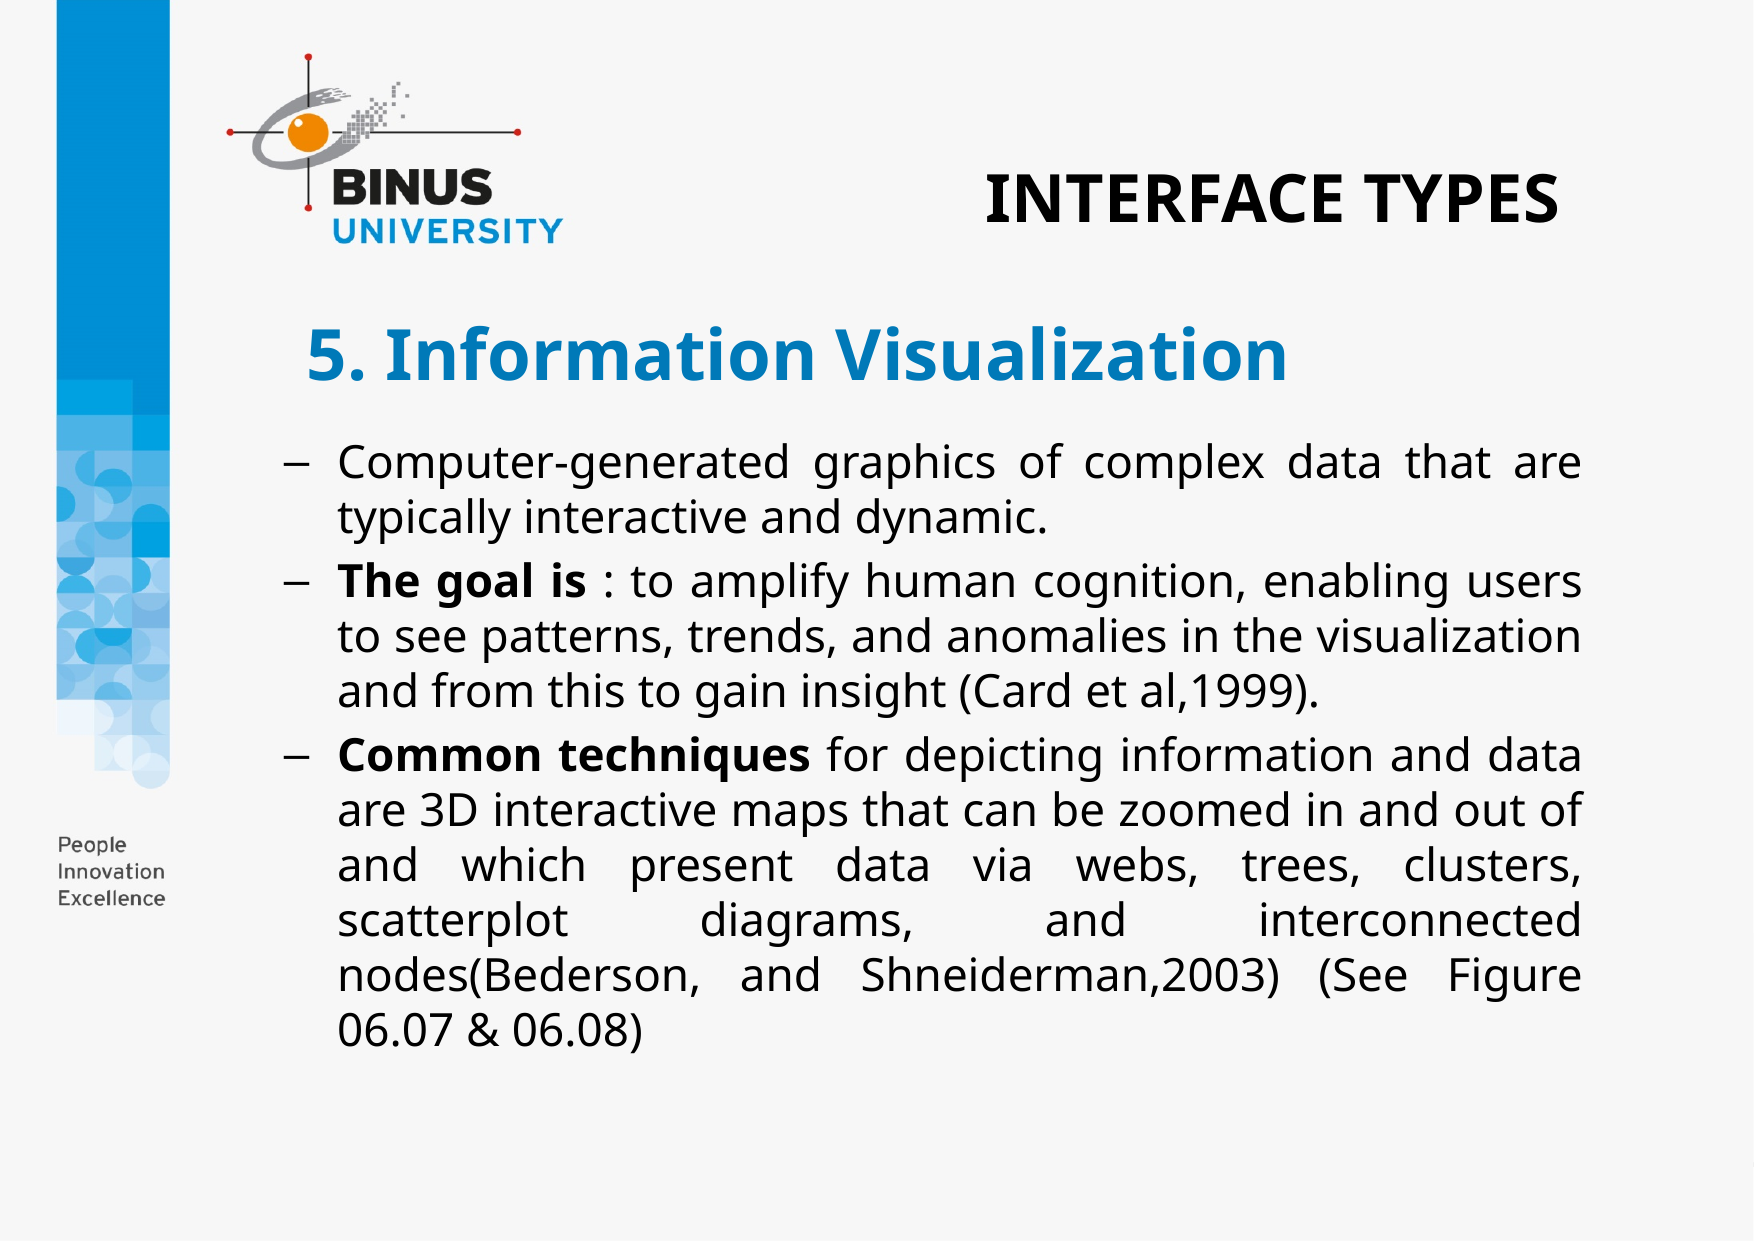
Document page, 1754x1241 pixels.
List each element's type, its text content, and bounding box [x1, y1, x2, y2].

title 5. Information Visualization [289, 280, 1601, 424]
text_box INTERFACE TYPES [968, 147, 1578, 245]
picture [0, 0, 1754, 933]
list Computer-generated graphics of complex data that are typically interactive and dynamic. The goal is : to amplify human cognition, enabling users to see patterns, trends, and anomalies in the visualization and from this to gain insight (Card et al,1999). Common techniques for depicting information and data are 3D interactive maps that can be zoomed in and out of and which present data via webs, trees, clusters, scatterplot diagrams, and interconnected nodes(Bederson, and Shneiderman,2003) (See Figure 06.07 & 06.08) [181, 424, 1601, 975]
